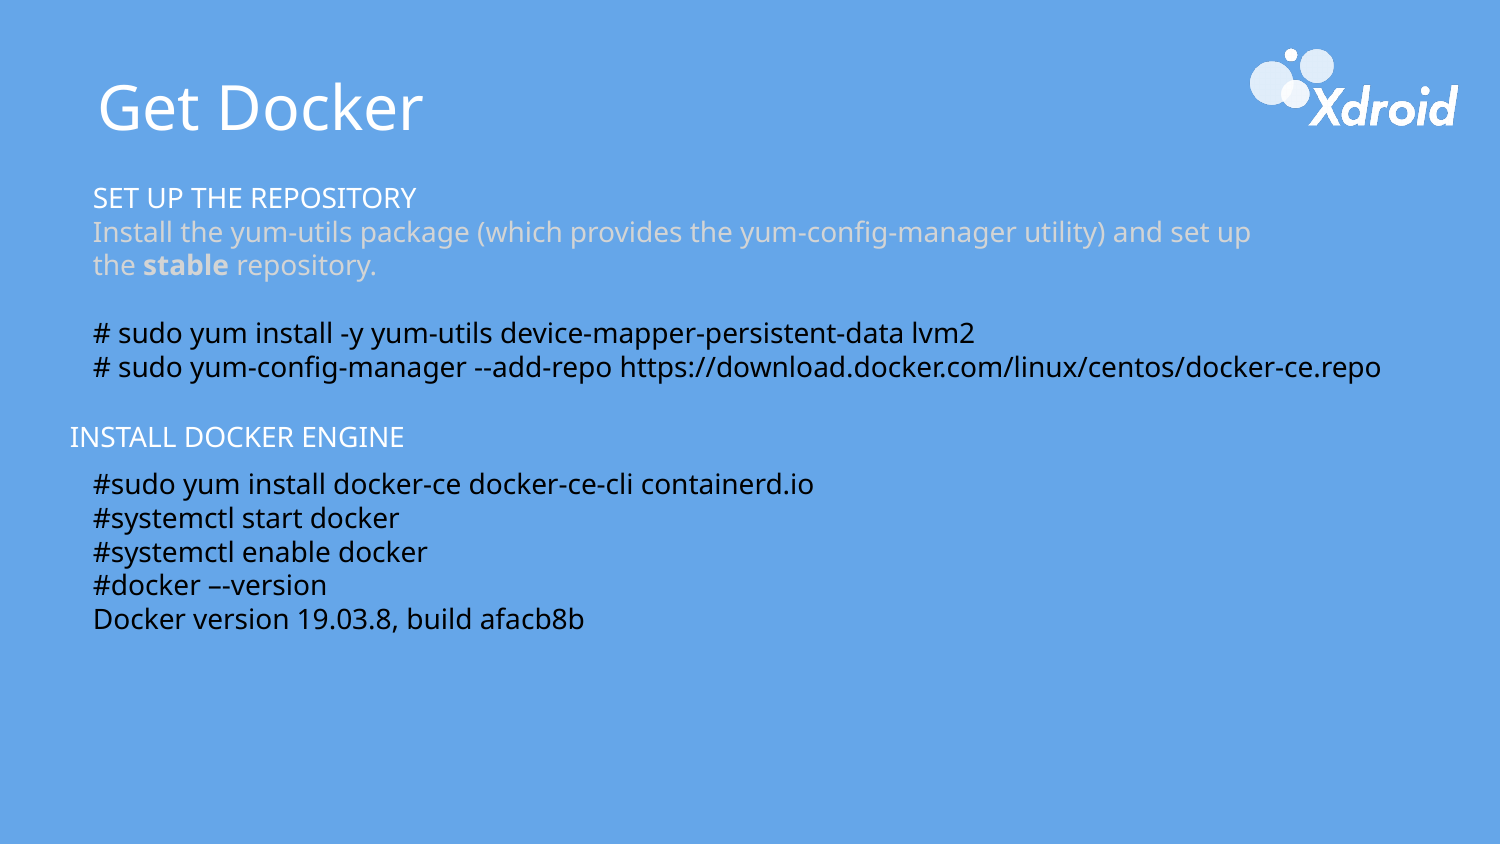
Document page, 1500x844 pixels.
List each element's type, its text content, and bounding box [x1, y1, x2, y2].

text_box SET UP THE REPOSITORY Install the yum-utils package (which provides the yum-config-manager utility) and set up the stable repository. [78, 172, 1372, 289]
text_box # sudo yum install -y yum-utils device-mapper-persistent-data lvm2 # sudo yum-config-manager --add-repo https://download.docker.com/linux/centos/docker-ce.repo #sudo yum install docker-ce docker-ce-cli containerd.io #systemctl start docker #systemctl enable docker #docker –-version Docker version 19.03.8, build afacb8b [78, 308, 1452, 793]
picture [1239, 22, 1469, 152]
text_box INSTALL DOCKER ENGINE [55, 411, 420, 461]
list Get Docker [97, 70, 1403, 140]
